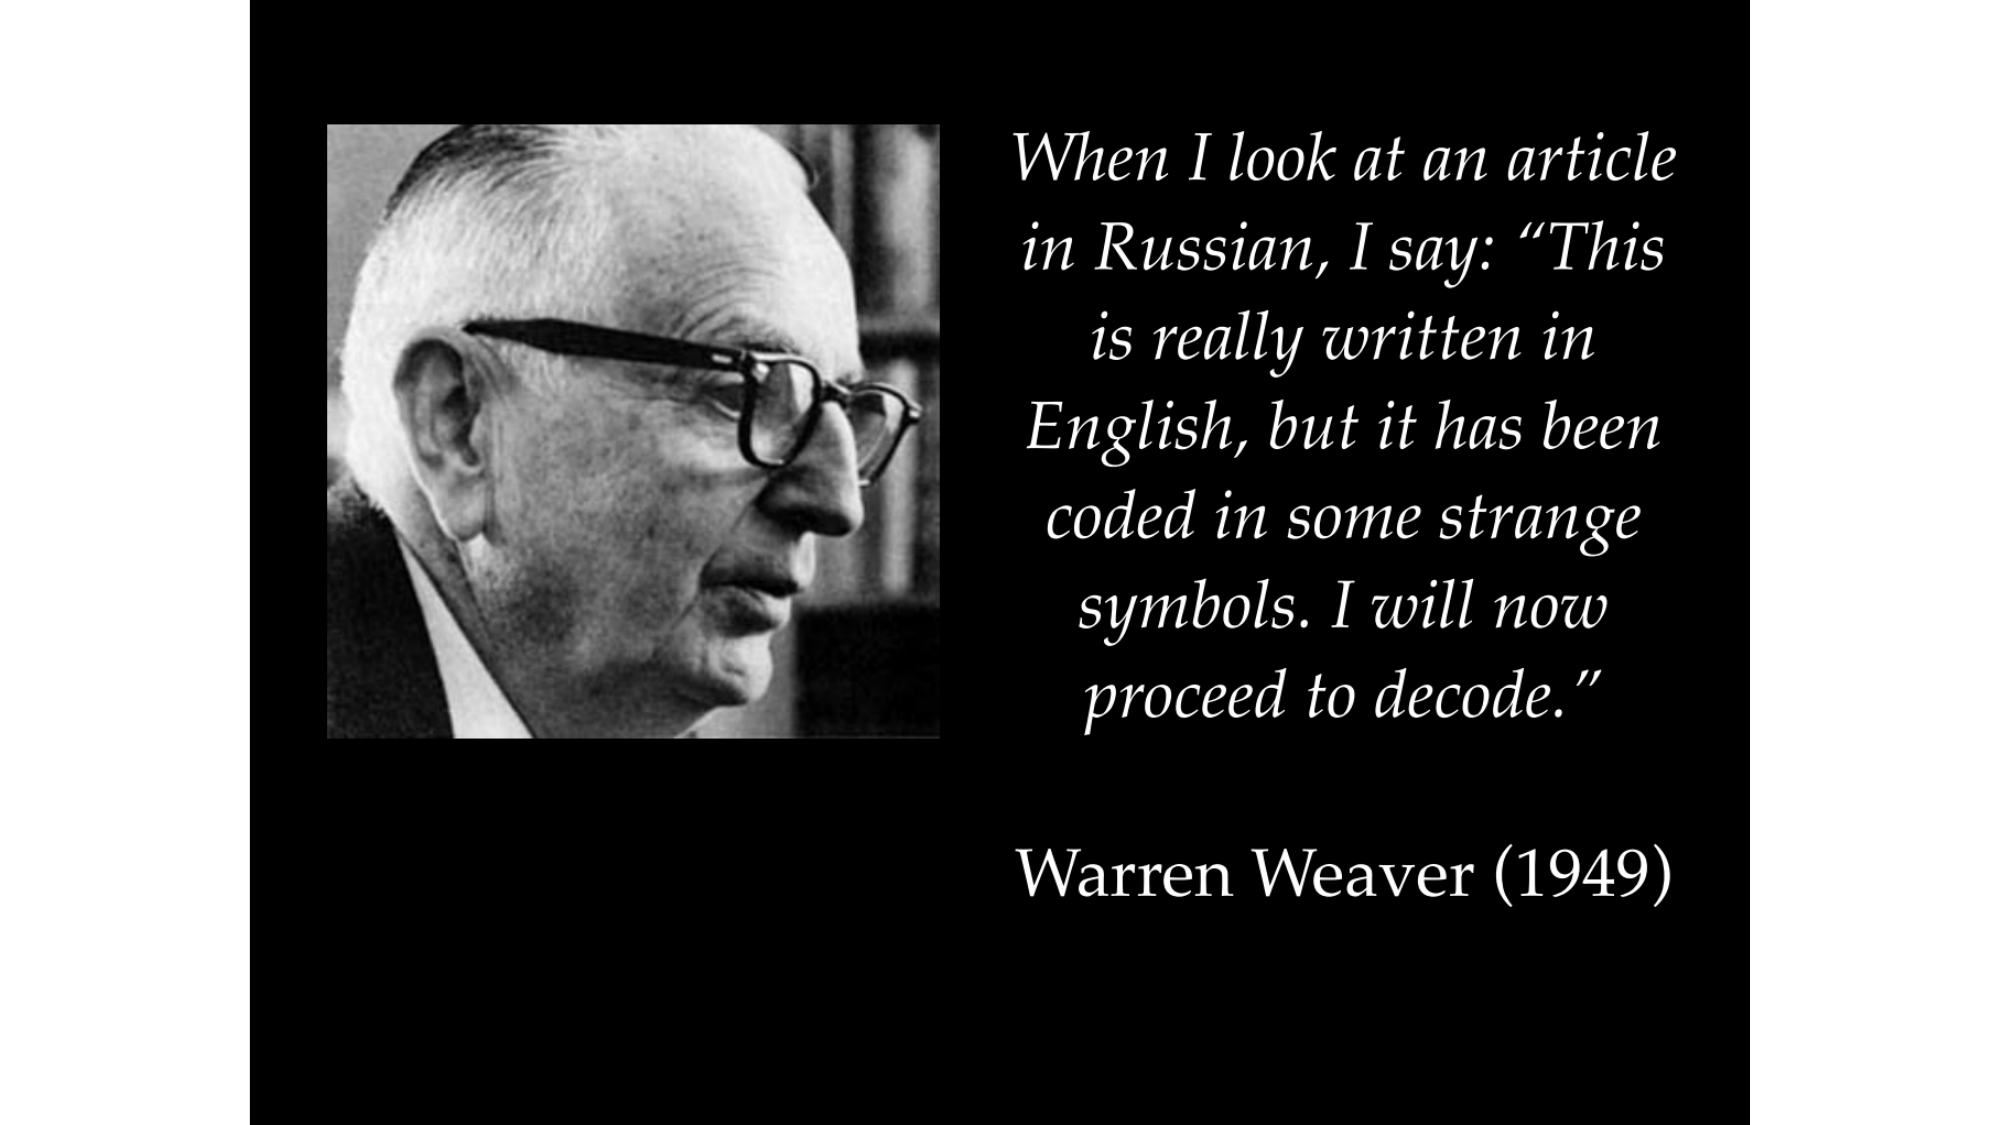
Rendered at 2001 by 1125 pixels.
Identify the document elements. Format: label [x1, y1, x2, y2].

picture [249, 0, 1750, 1125]
